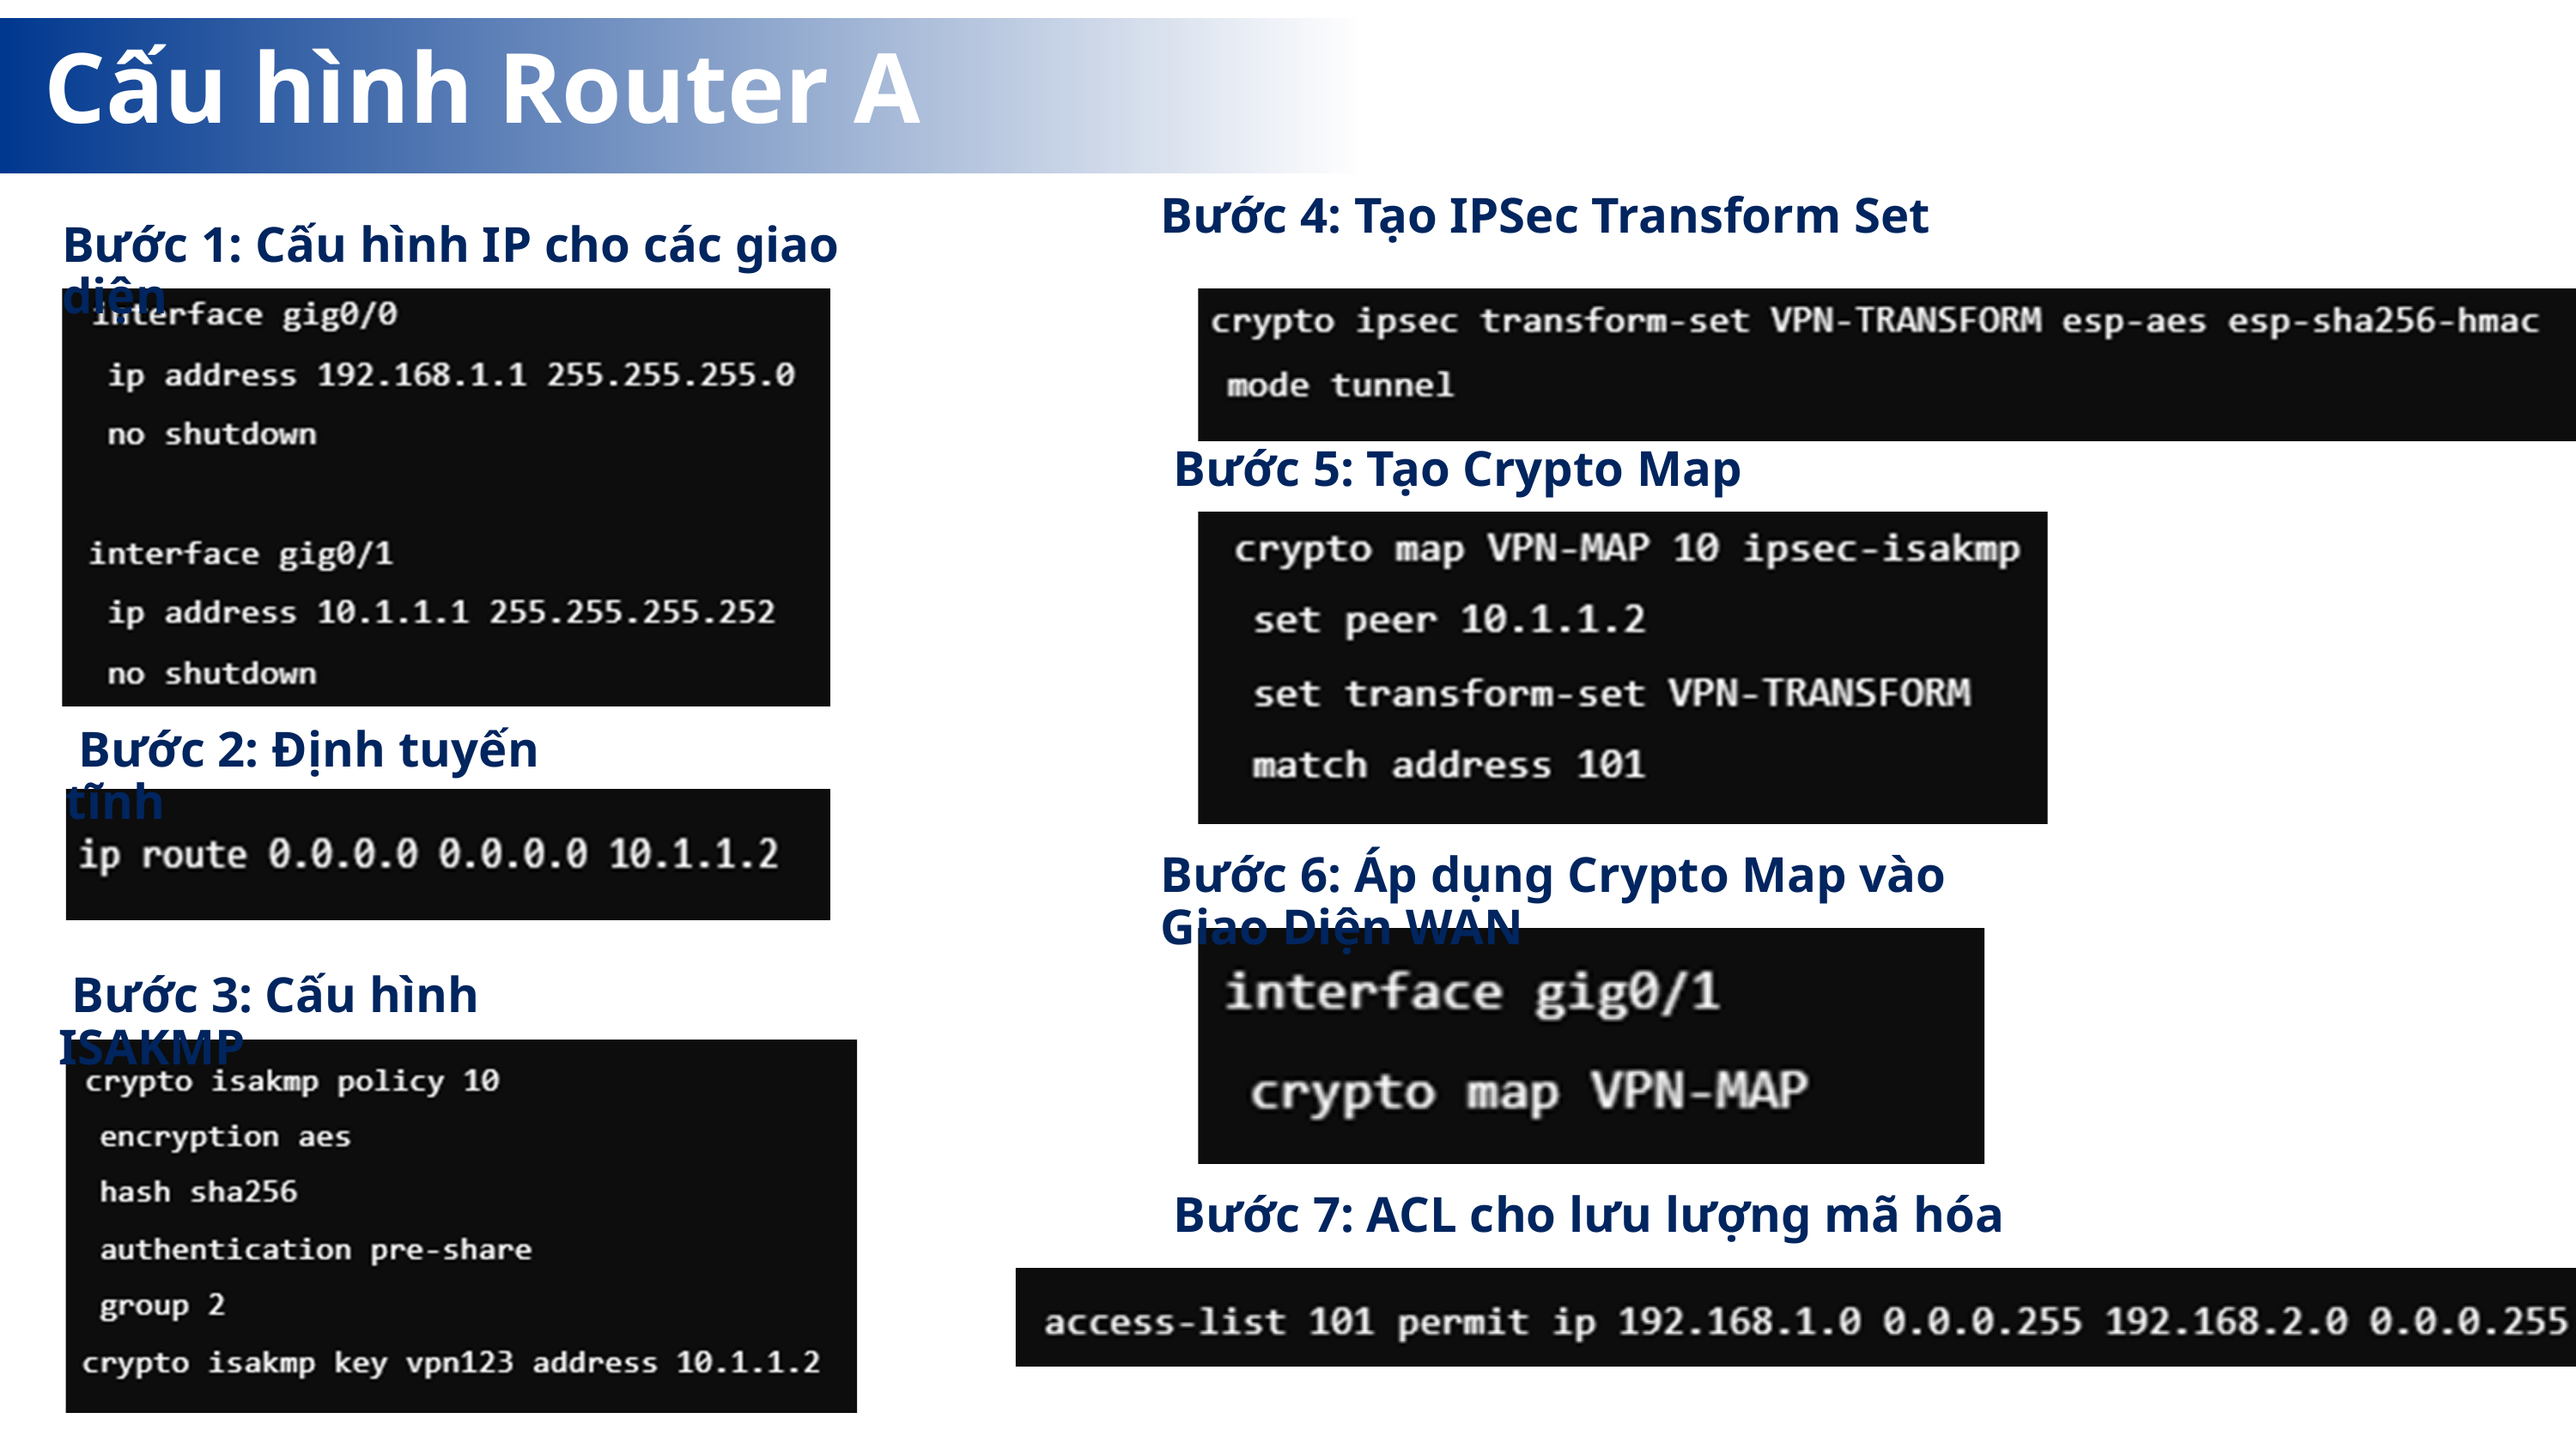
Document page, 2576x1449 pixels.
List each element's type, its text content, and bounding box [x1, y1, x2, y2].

text_box [65, 1040, 858, 1413]
text_box Bước 1: Cấu hình IP cho các giao diện [62, 219, 923, 324]
text_box [65, 789, 830, 921]
text_box Bước 3: Cấu hình ISAKMP [59, 969, 575, 1075]
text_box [0, 18, 1361, 173]
text_box Bước 2: Định tuyến tĩnh [65, 724, 568, 829]
text_box [62, 324, 830, 706]
text_box Bước 5: Tạo Crypto Map [1160, 443, 2022, 496]
text_box Bước 4: Tạo IPSec Transform Set [1160, 191, 2022, 244]
text_box Bước 7: ACL cho lưu lượng mã hóa [1160, 1190, 2022, 1243]
text_box [1198, 288, 2576, 441]
text_box [1015, 1268, 2576, 1367]
text_box [1198, 955, 1985, 1164]
text_box [1198, 512, 2048, 824]
text_box Bước 6: Áp dụng Crypto Map vào Giao Diện WAN [1160, 849, 2022, 955]
